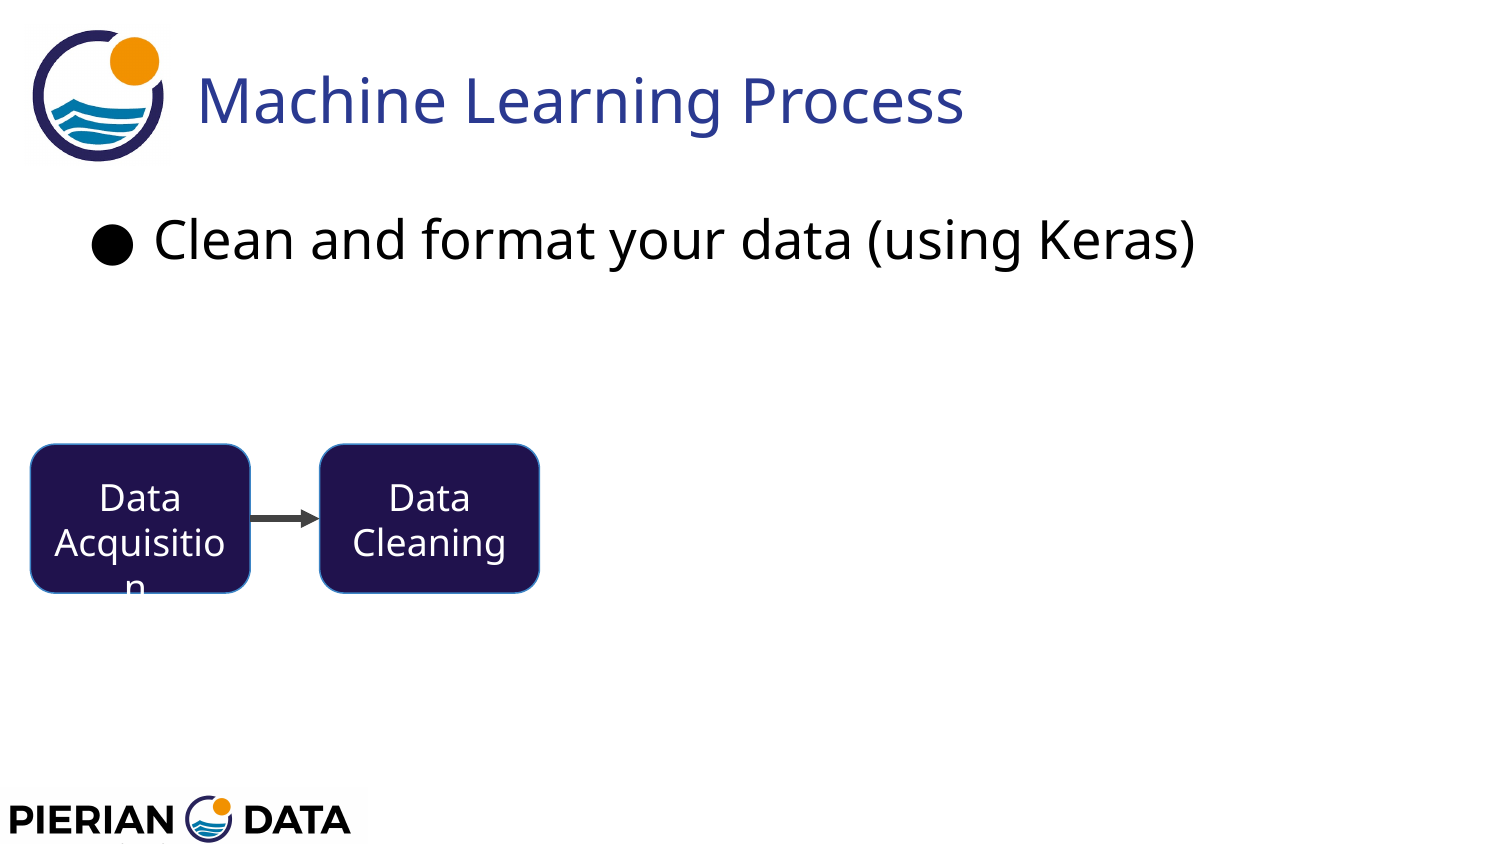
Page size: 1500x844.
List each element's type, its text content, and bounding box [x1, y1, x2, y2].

text_box [319, 560, 540, 594]
text_box [321, 444, 538, 459]
text_box [30, 560, 251, 594]
text_box [176, 34, 1330, 157]
text_box [32, 444, 249, 459]
text_box Clean and format your data (using Keras) [63, 190, 1451, 322]
text_box Data Acquisition [30, 459, 251, 560]
text_box Machine Learning Process [181, 45, 1500, 146]
picture [24, 24, 172, 167]
picture [0, 787, 368, 844]
text_box Data Cleaning [319, 459, 540, 560]
